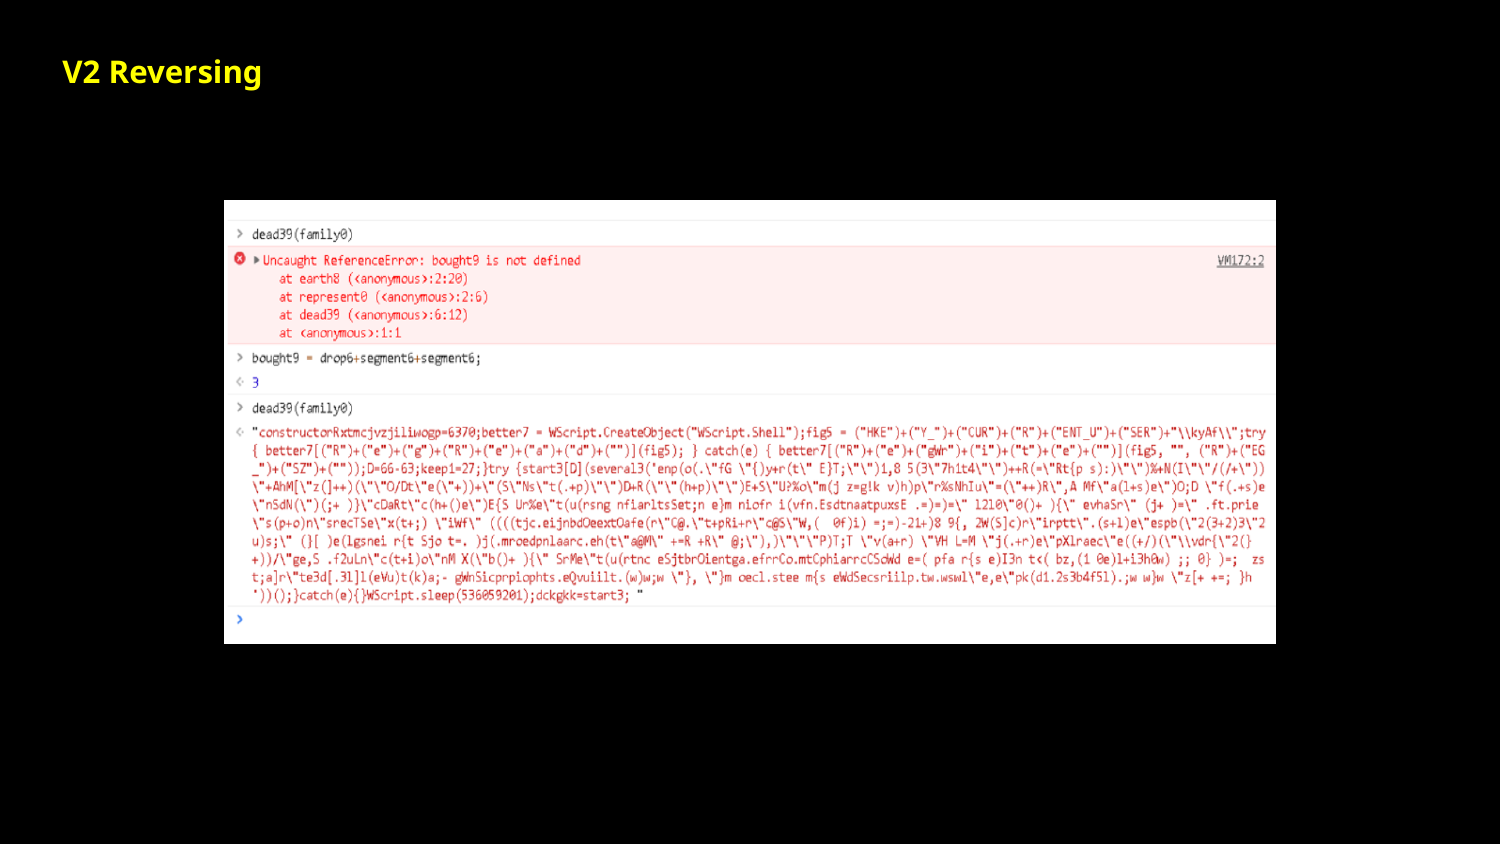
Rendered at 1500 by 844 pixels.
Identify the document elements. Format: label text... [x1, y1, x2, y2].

title V2 Reversing [47, 37, 1445, 142]
picture [224, 199, 1276, 644]
